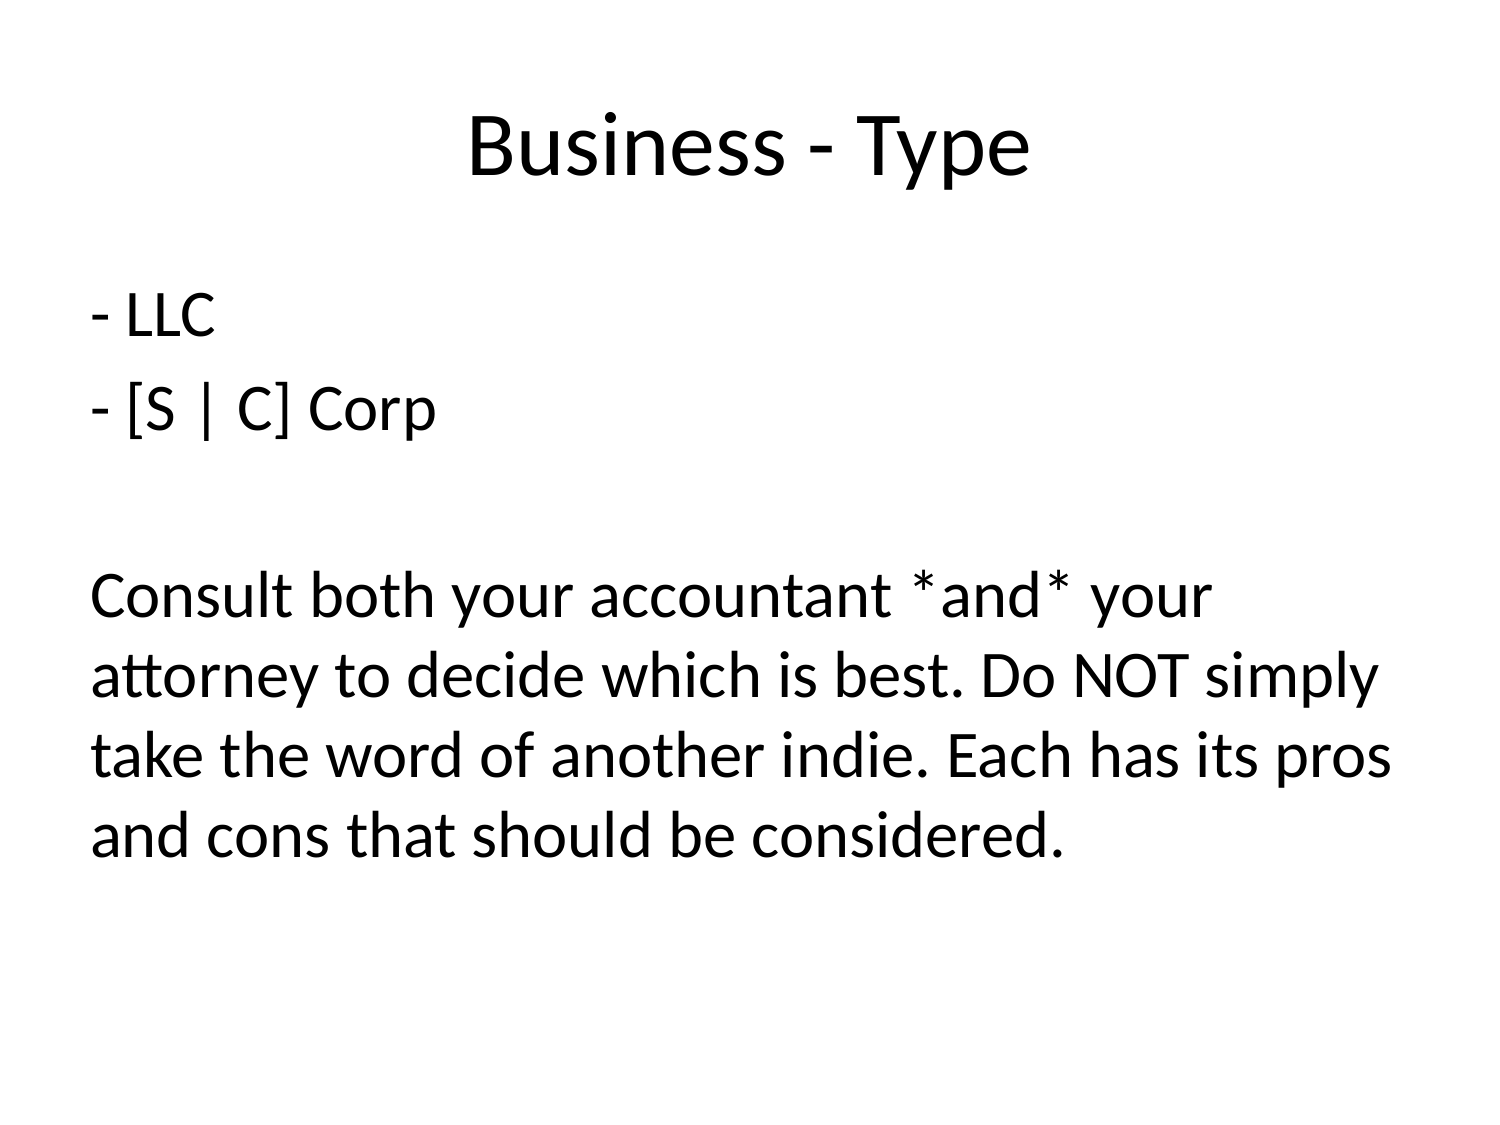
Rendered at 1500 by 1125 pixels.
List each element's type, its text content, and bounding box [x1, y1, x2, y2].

list - LLC - [S | C] Corp Consult both your accountant *and* your attorney to decide which is best. Do NOT simply take the word of another indie. Each has its pros and cons that should be considered. [75, 262, 1425, 1005]
title Business - Type [75, 45, 1425, 233]
